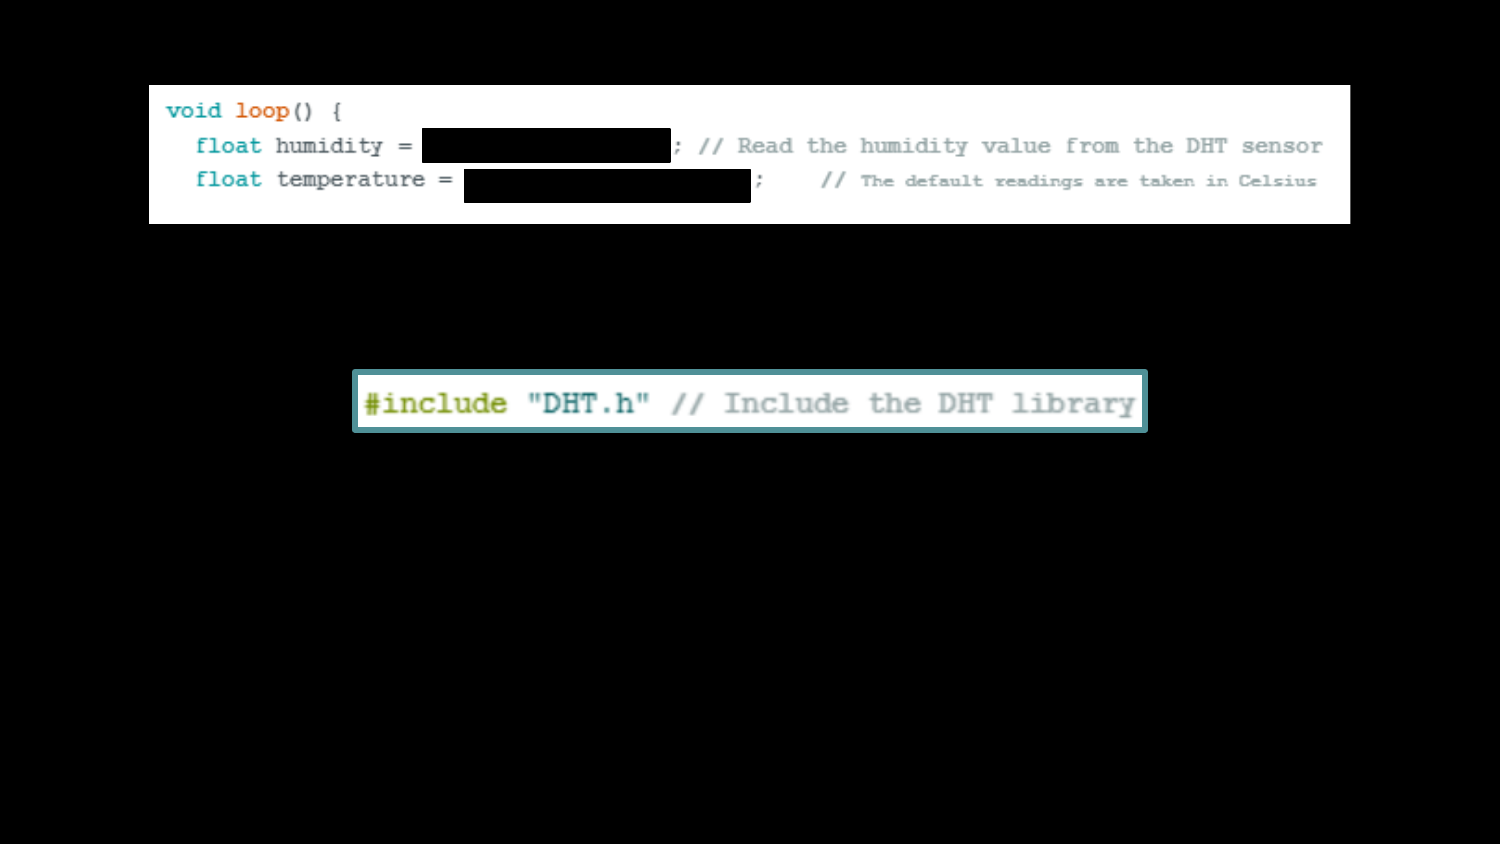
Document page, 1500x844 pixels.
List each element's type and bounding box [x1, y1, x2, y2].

picture [148, 85, 1351, 224]
picture [357, 374, 1143, 427]
